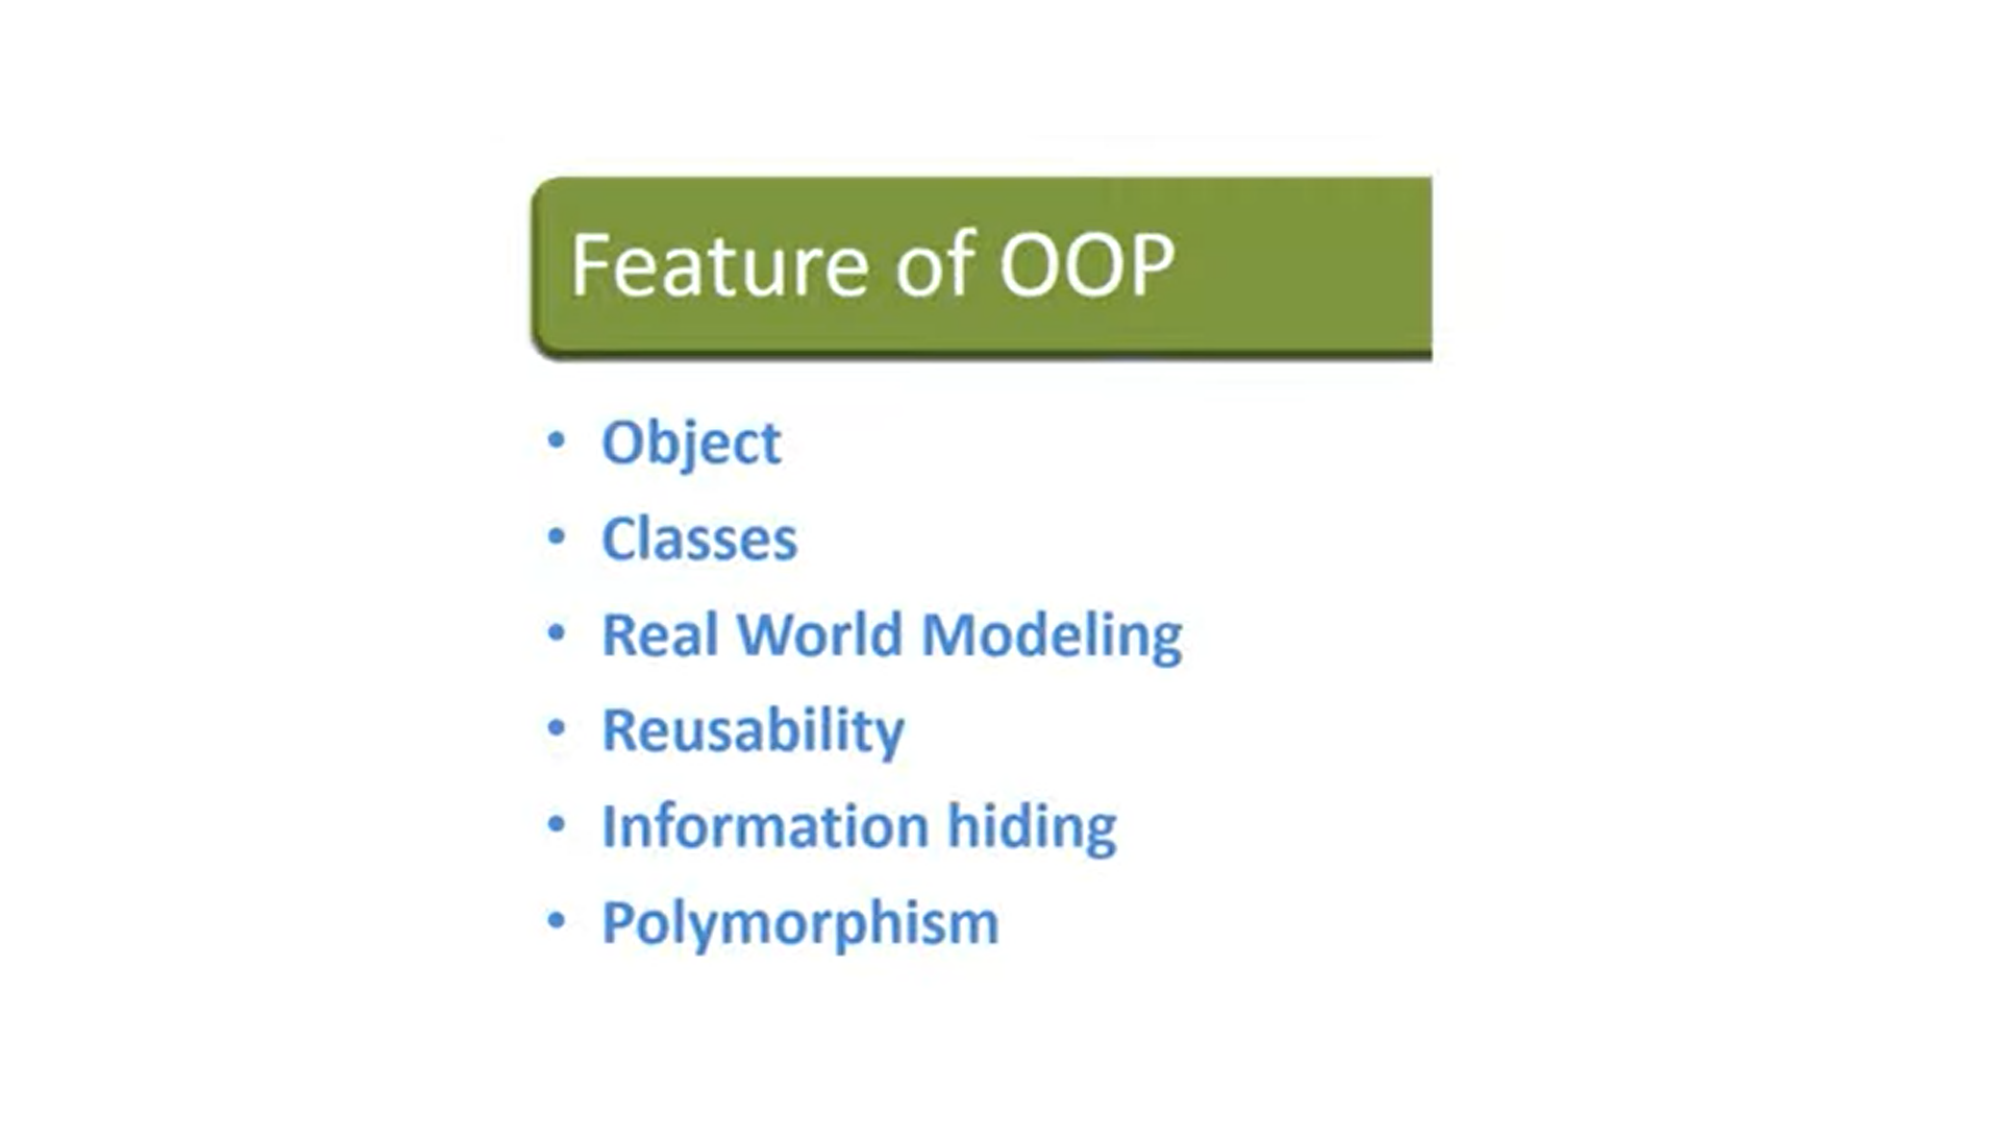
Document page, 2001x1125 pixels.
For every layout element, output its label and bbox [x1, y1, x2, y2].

picture [490, 135, 1510, 990]
